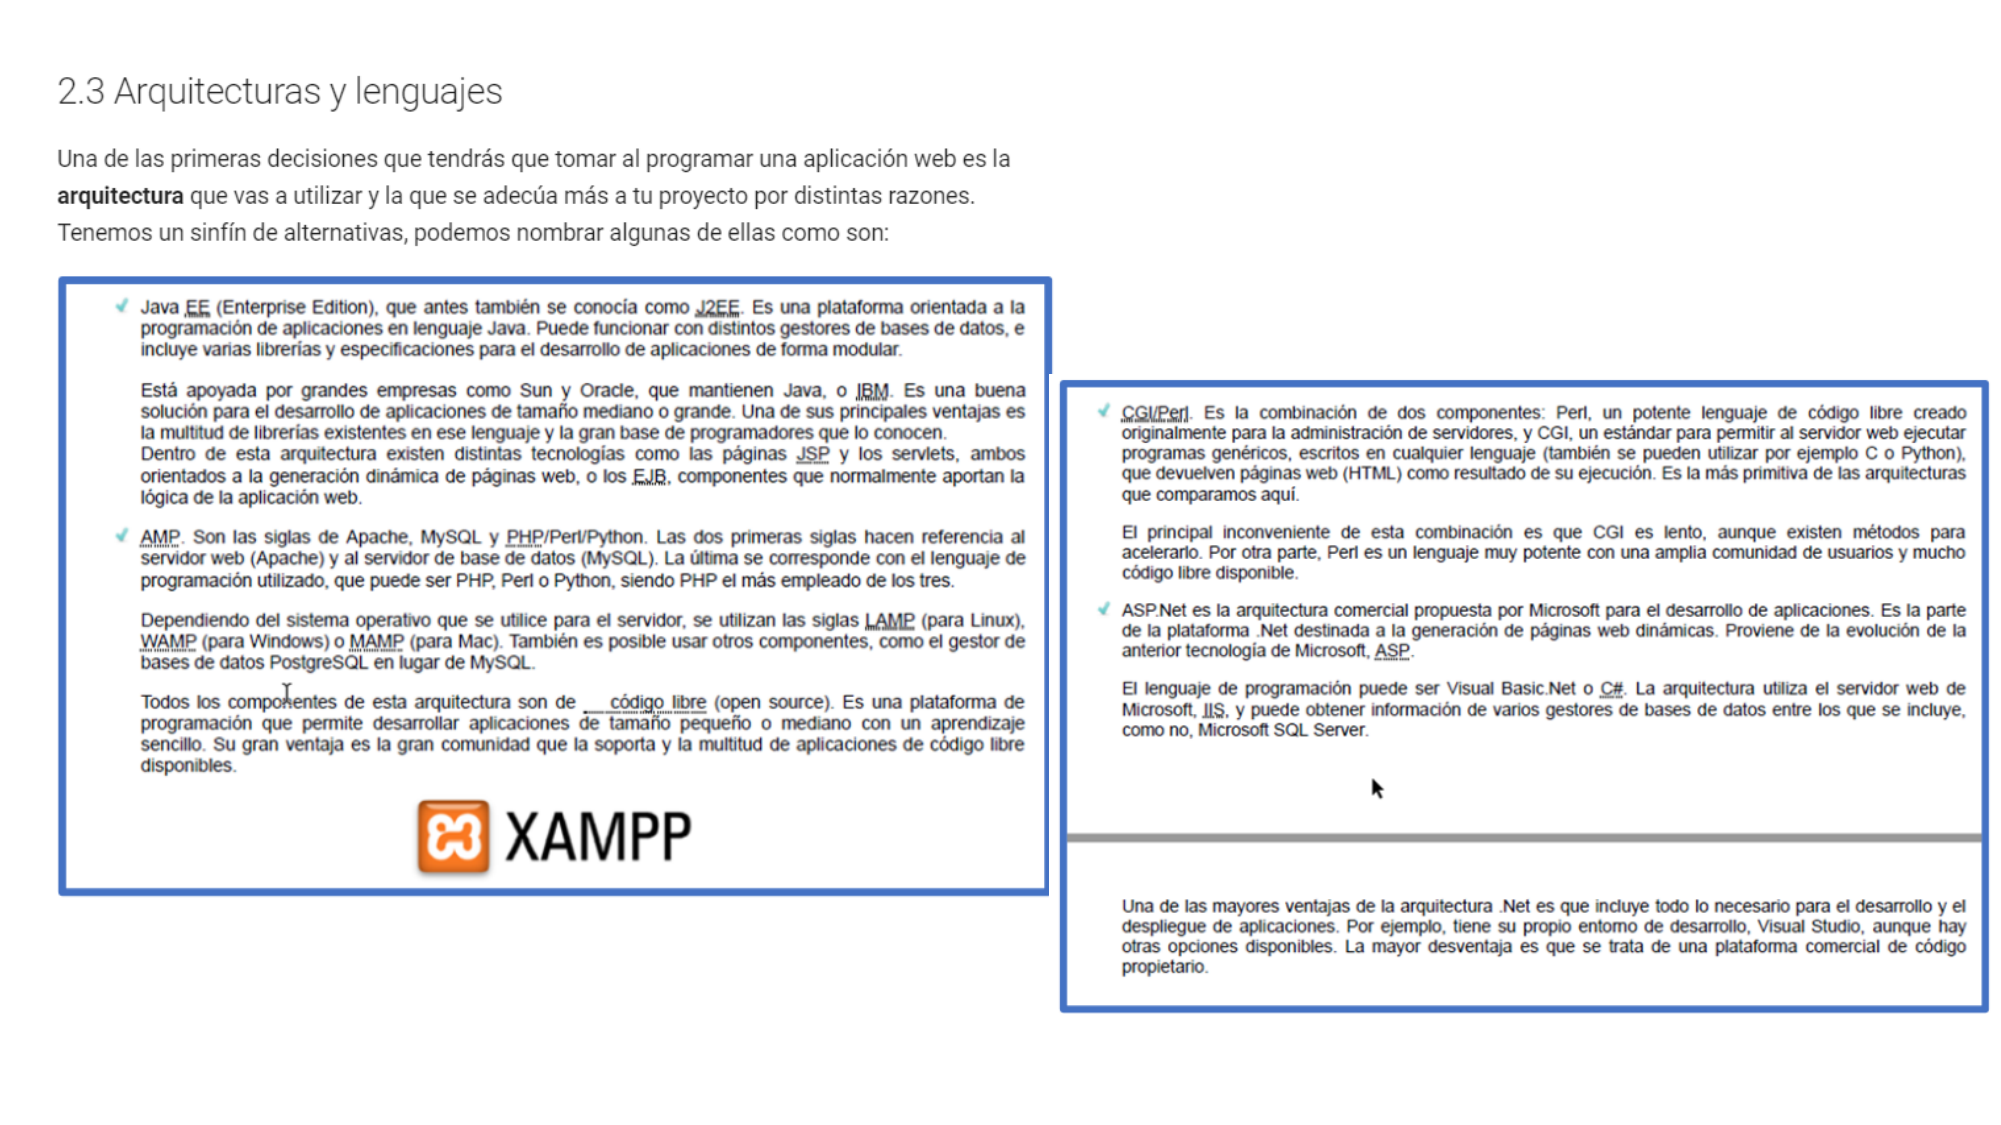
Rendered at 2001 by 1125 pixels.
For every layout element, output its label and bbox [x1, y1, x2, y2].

picture [31, 59, 2000, 1025]
